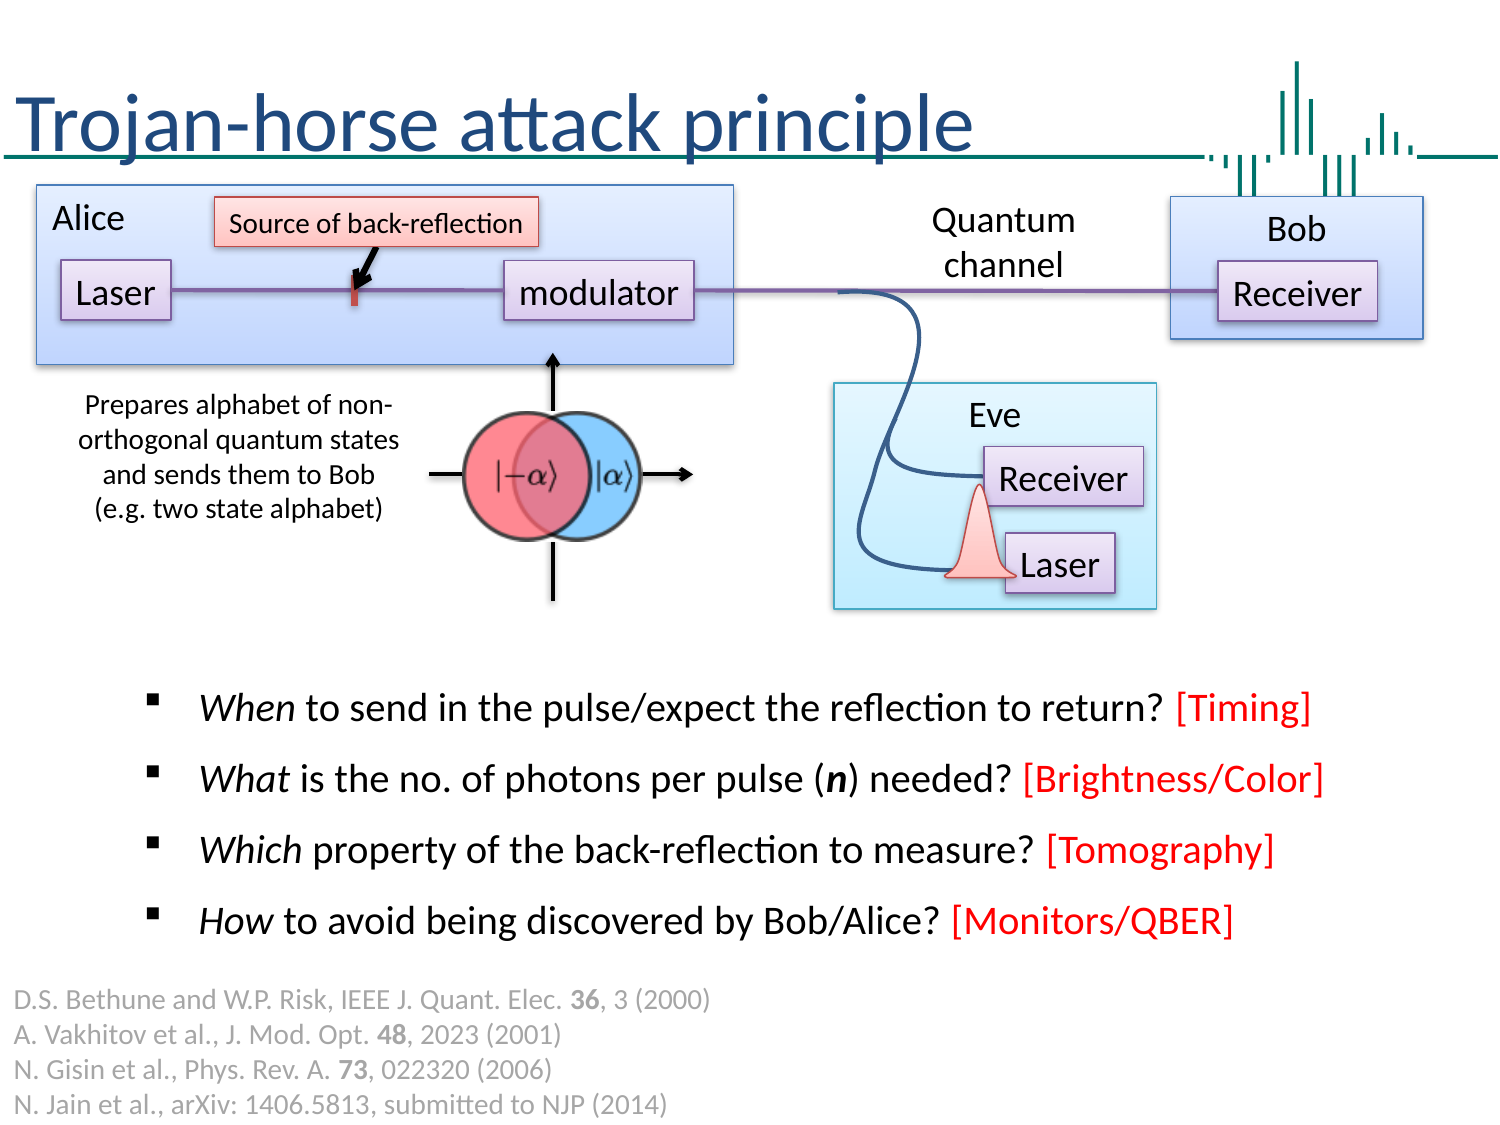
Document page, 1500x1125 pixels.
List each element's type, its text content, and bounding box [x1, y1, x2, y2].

title Trojan-horse attack principle [0, 23, 1172, 176]
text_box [837, 291, 1023, 571]
text_box Bob [1170, 196, 1424, 340]
text_box [36, 184, 734, 365]
text_box D.S. Bethune and W.P. Risk, IEEE J. Quant. Elec. 36, 3 (2000) A. Vakhitov et al., J. Mod. Opt. 48, 2023 (2001) N. Gisin et al., Phys. Rev. A. 73, 022320 (2006) N. Jain et al., arXiv: 1406.5813, submitted to NJP (2014) [0, 972, 1500, 1125]
picture [0, 0, 1500, 972]
text_box Alice [37, 185, 141, 245]
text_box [354, 247, 377, 291]
text_box Laser [60, 259, 172, 321]
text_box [428, 352, 694, 602]
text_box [833, 380, 1157, 610]
text_box modulator [503, 260, 695, 321]
text_box When to send in the pulse/expect the reflection to return? [Timing] What is the no. of photons per pulse (n) needed? [Brightness/Color] Which property of the back-reflection to measure? [Tomography] How to avoid being discovered by Bob/Alice? [Monitors/QBER] [128, 673, 1371, 957]
text_box Prepares alphabet of non-orthogonal quantum states and sends them to Bob (e.g. two state alphabet) [61, 377, 417, 533]
text_box Receiver [1217, 260, 1378, 322]
text_box Quantum channel [916, 187, 1091, 289]
text_box Source of back-reflection [214, 196, 539, 247]
